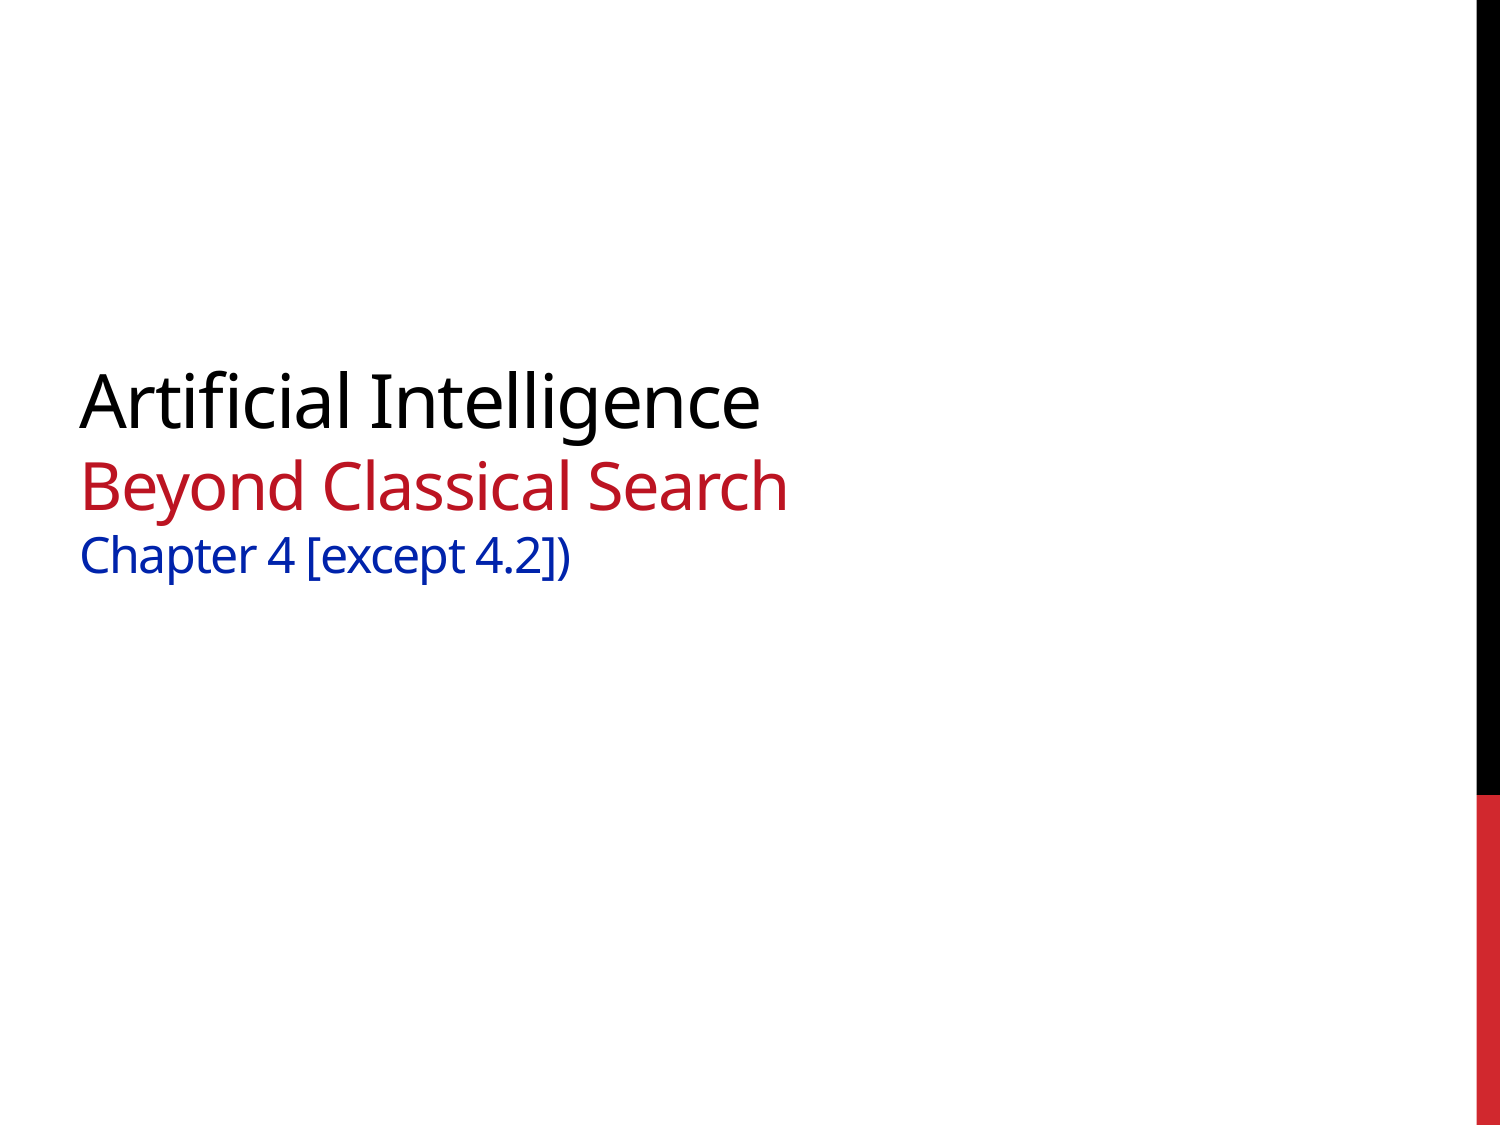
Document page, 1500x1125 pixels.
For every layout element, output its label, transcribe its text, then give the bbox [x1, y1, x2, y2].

title Artificial Intelligence Beyond Classical Search Chapter 4 [except 4.2]) [64, 375, 1427, 563]
